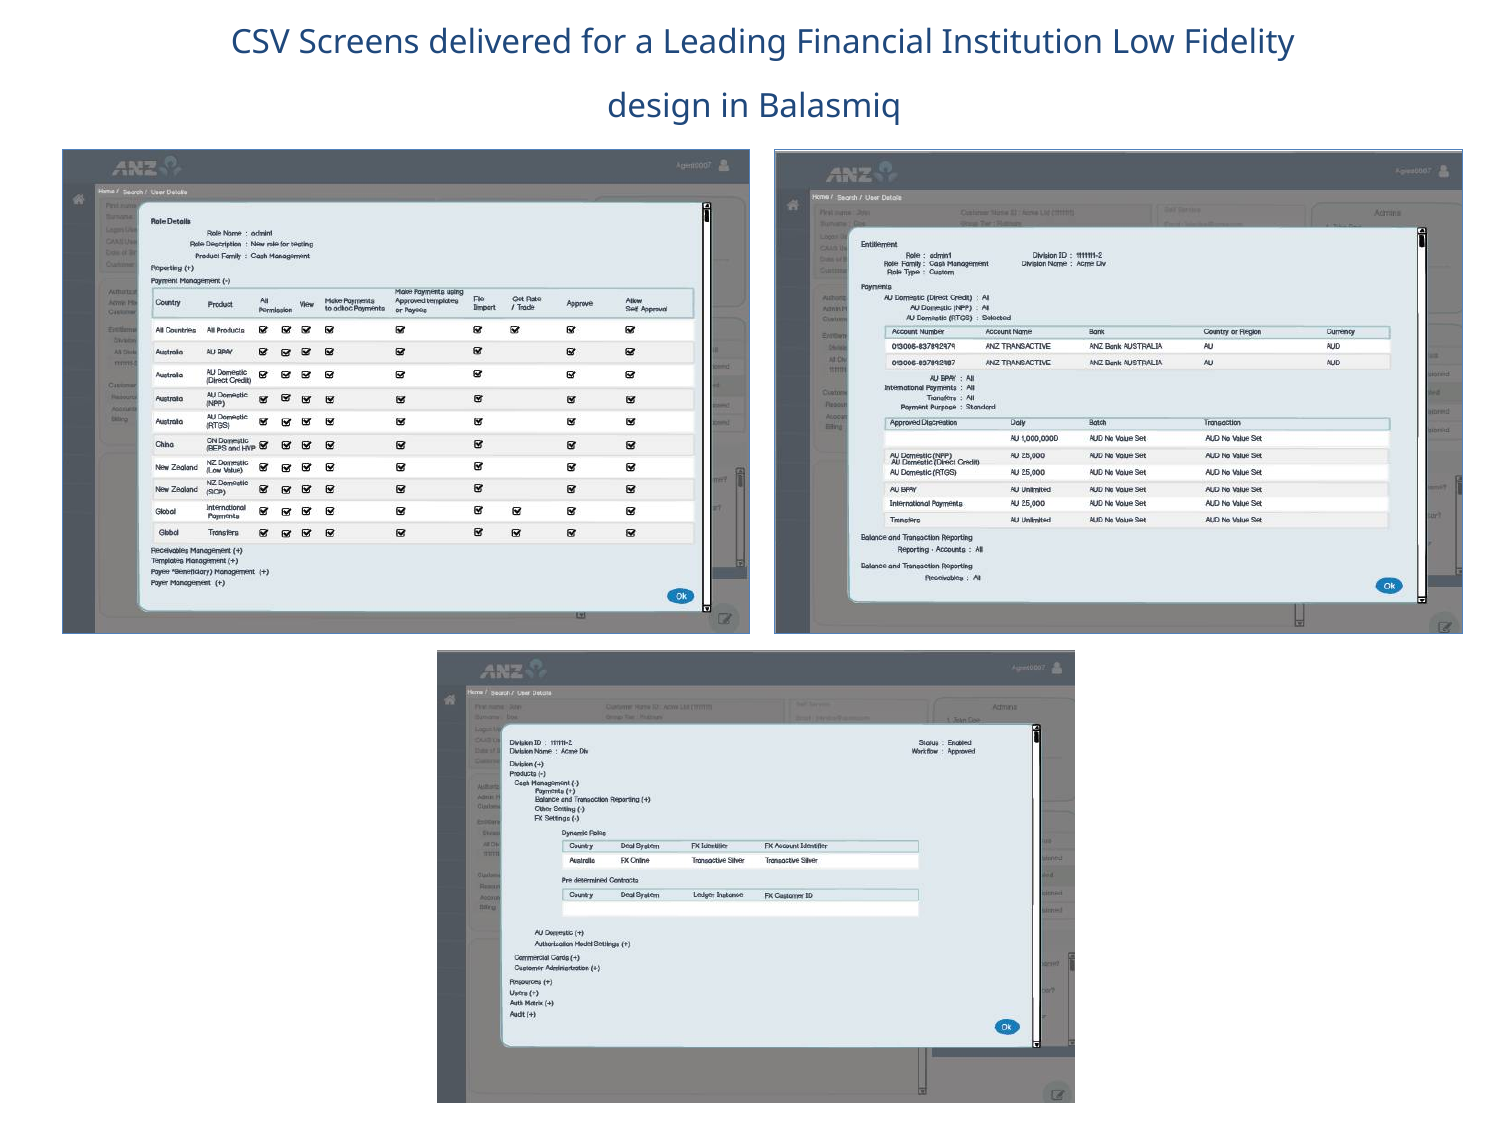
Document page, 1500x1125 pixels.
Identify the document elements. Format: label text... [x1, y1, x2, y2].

picture [437, 649, 1076, 1103]
text_box CSV Screens delivered for a Leading Financial Institution Low Fidelity design in Balasmiq [62, 12, 1438, 132]
picture [62, 149, 751, 634]
picture [774, 149, 1463, 635]
